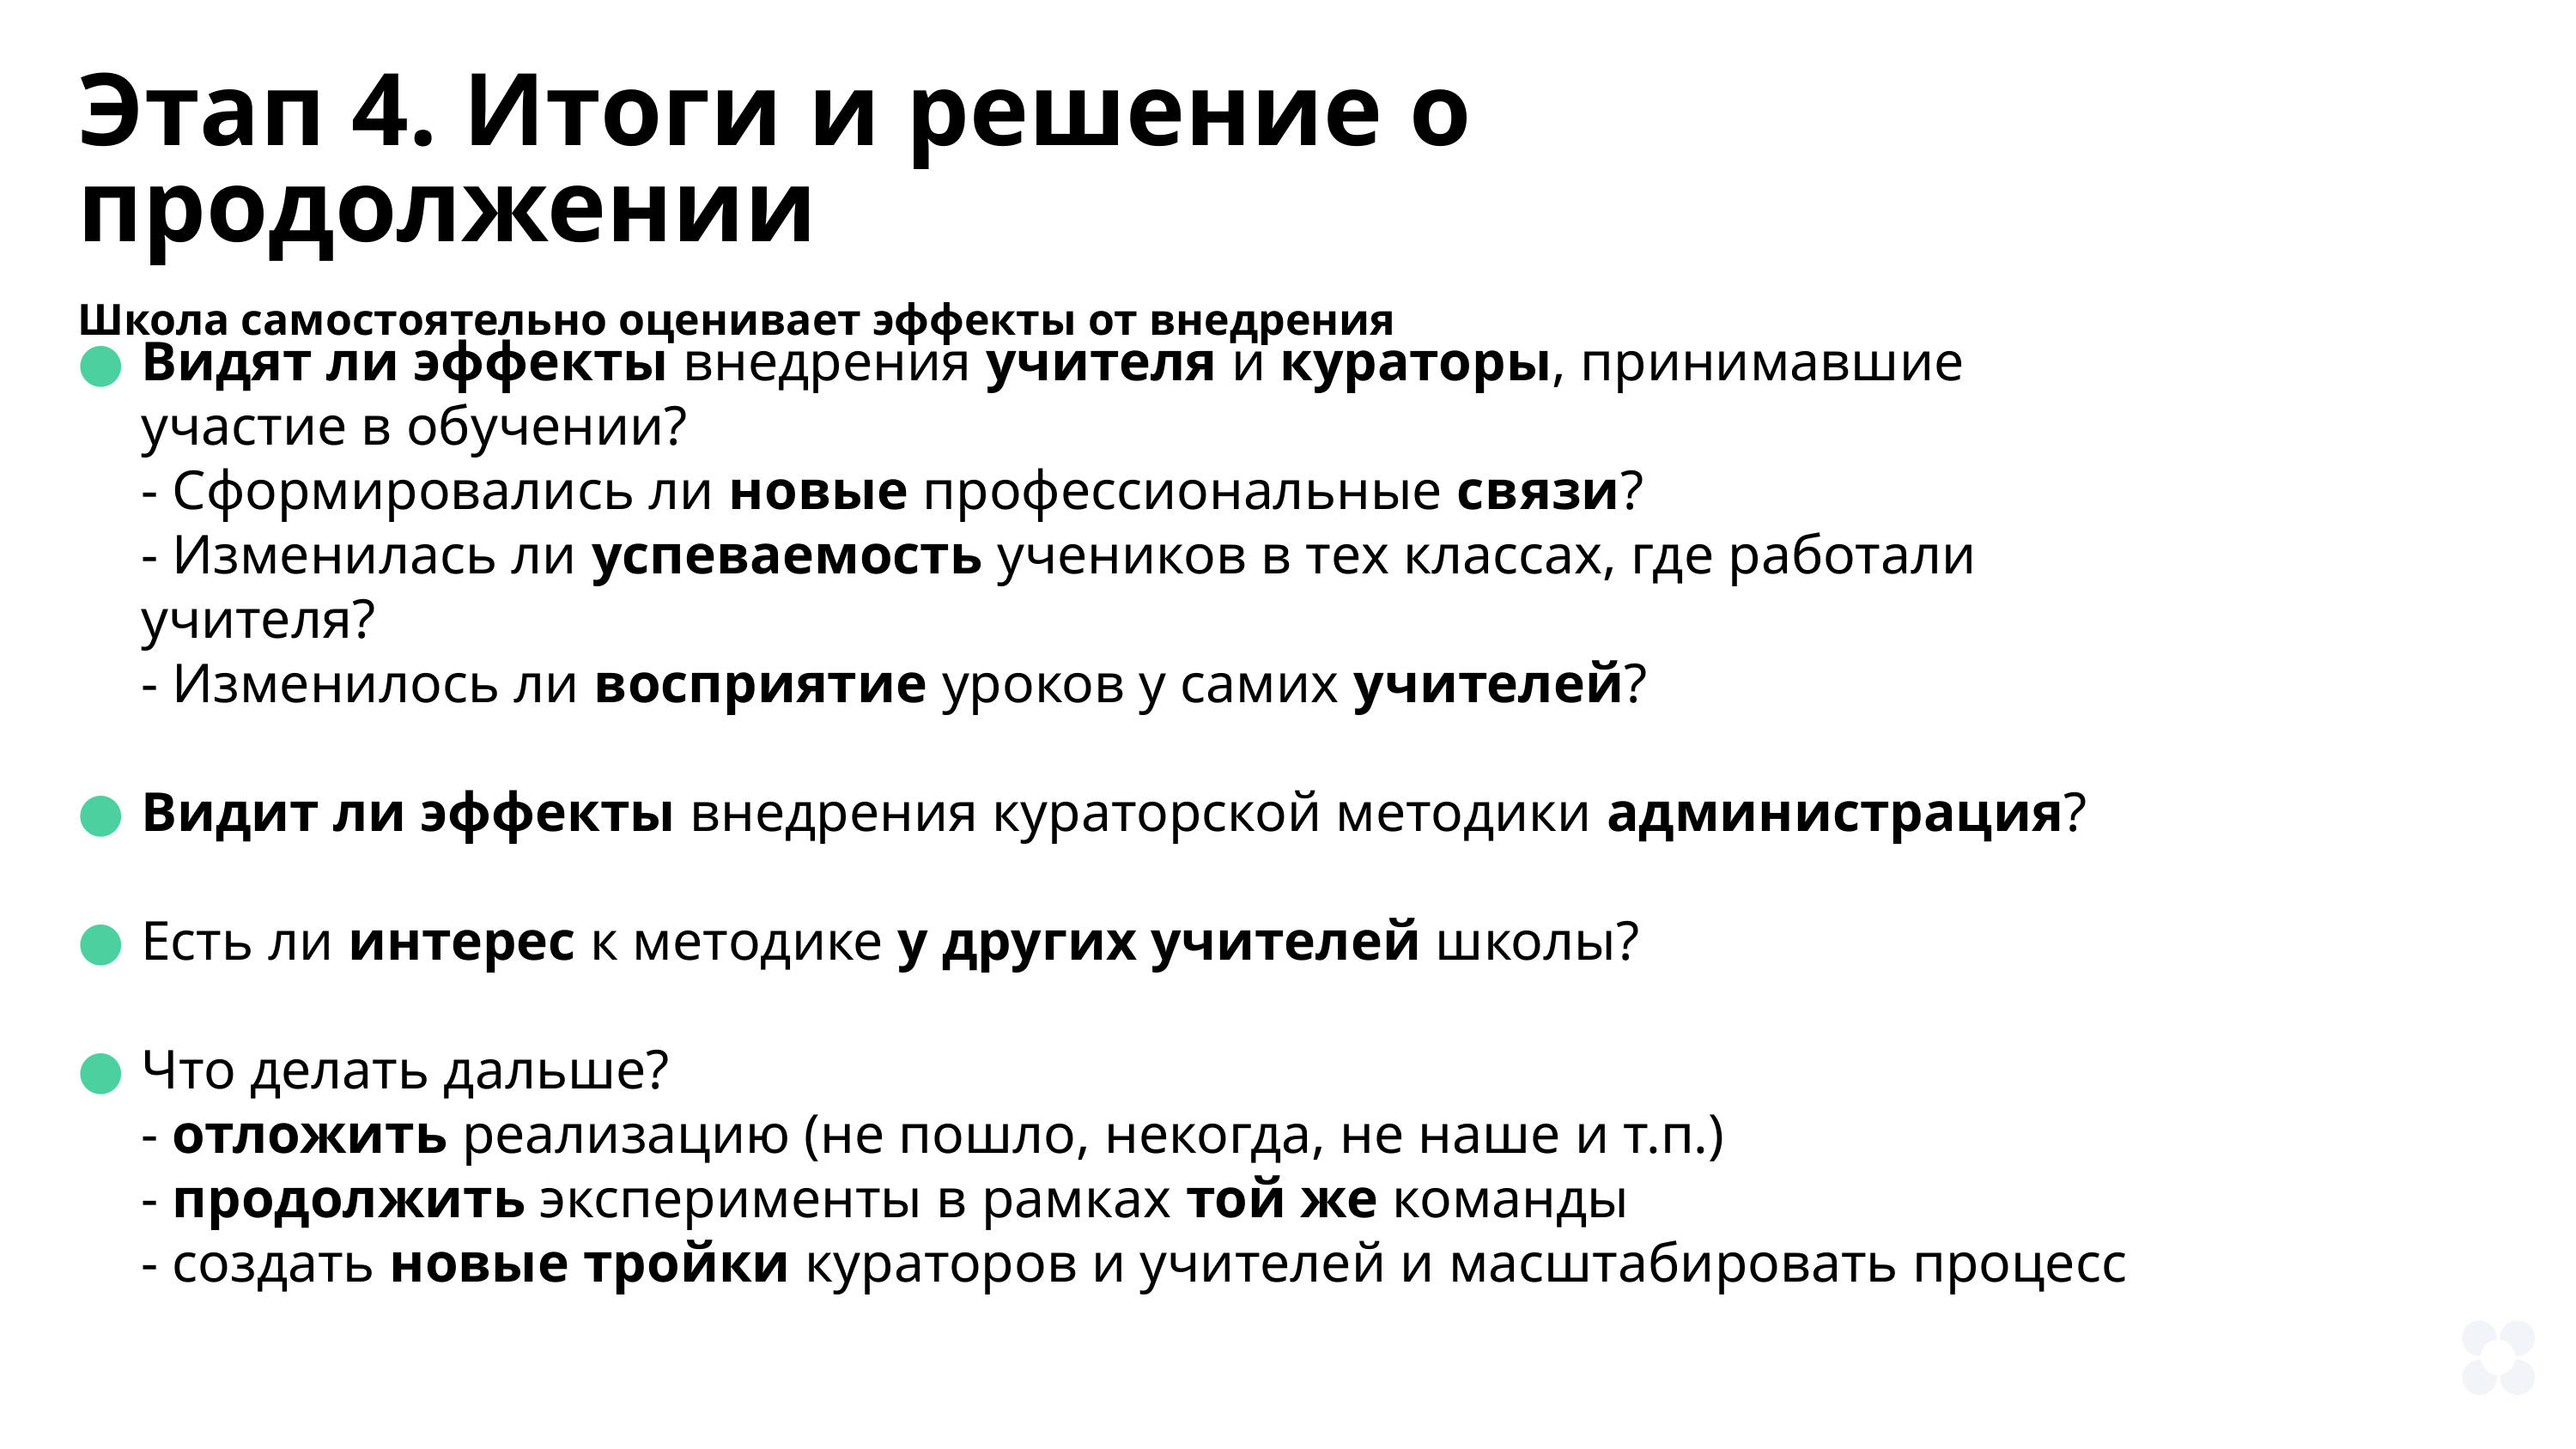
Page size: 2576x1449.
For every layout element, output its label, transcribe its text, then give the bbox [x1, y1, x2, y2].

text_box Видят ли эффекты внедрения учителя и кураторы, принимавшие участие в обучении? - Сформировались ли новые профессиональные связи? - Изменилась ли успеваемость учеников в тех классах, где работали учителя? - Изменилось ли восприятие уроков у самих учителей? Видит ли эффекты внедрения кураторской методики администрация? Есть ли интерес к методике у других учителей школы? Что делать дальше? - отложить реализацию (не пошло, некогда, не наше и т.п.) - продолжить эксперименты в рамках той же команды - создать новые тройки кураторов и учителей и масштабировать процесс [77, 312, 2171, 1303]
text_box Этап 4. Итоги и решение о продолжении Школа самостоятельно оценивает эффекты от внедрения [77, 69, 2091, 299]
